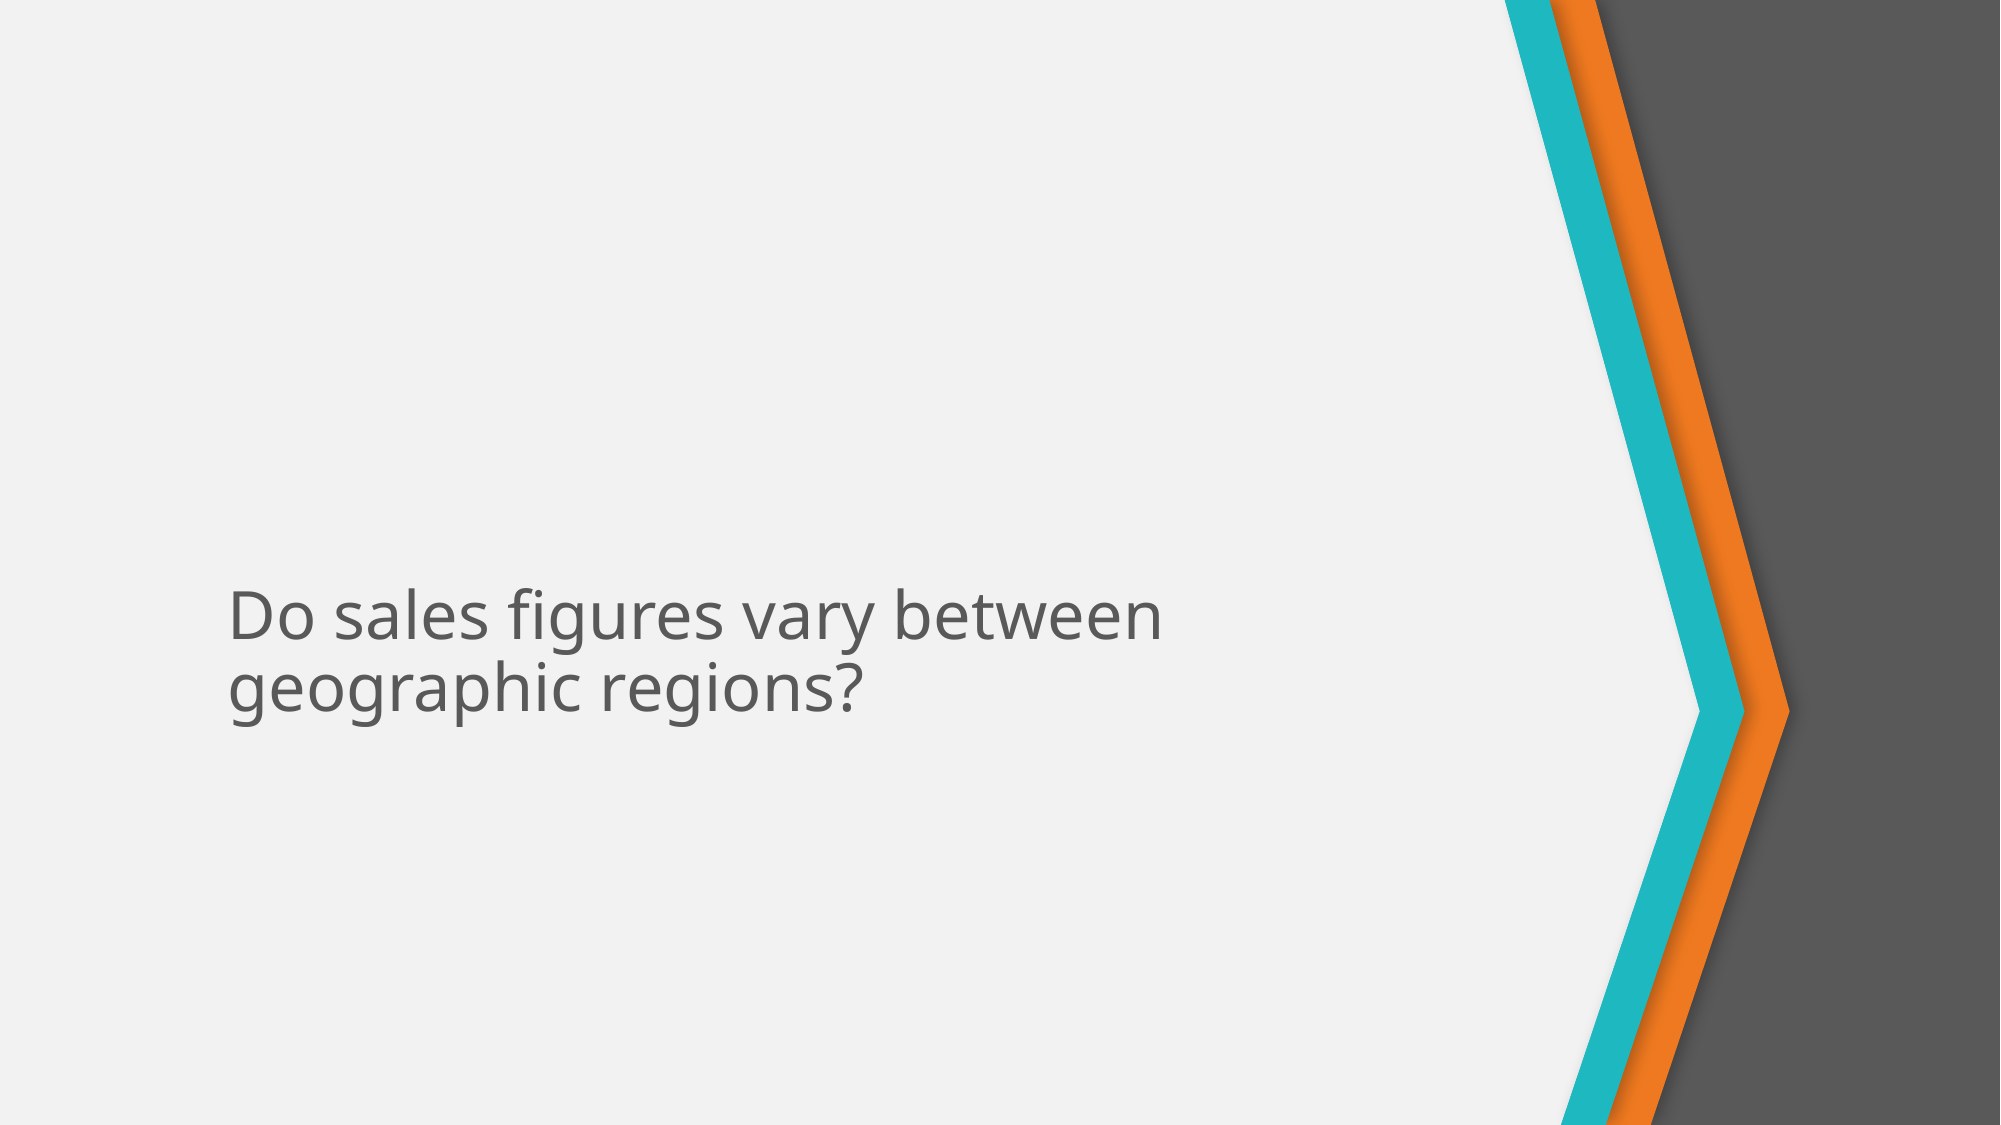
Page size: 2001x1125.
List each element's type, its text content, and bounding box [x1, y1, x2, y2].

title Do sales figures vary between geographic regions? [212, 478, 1533, 734]
